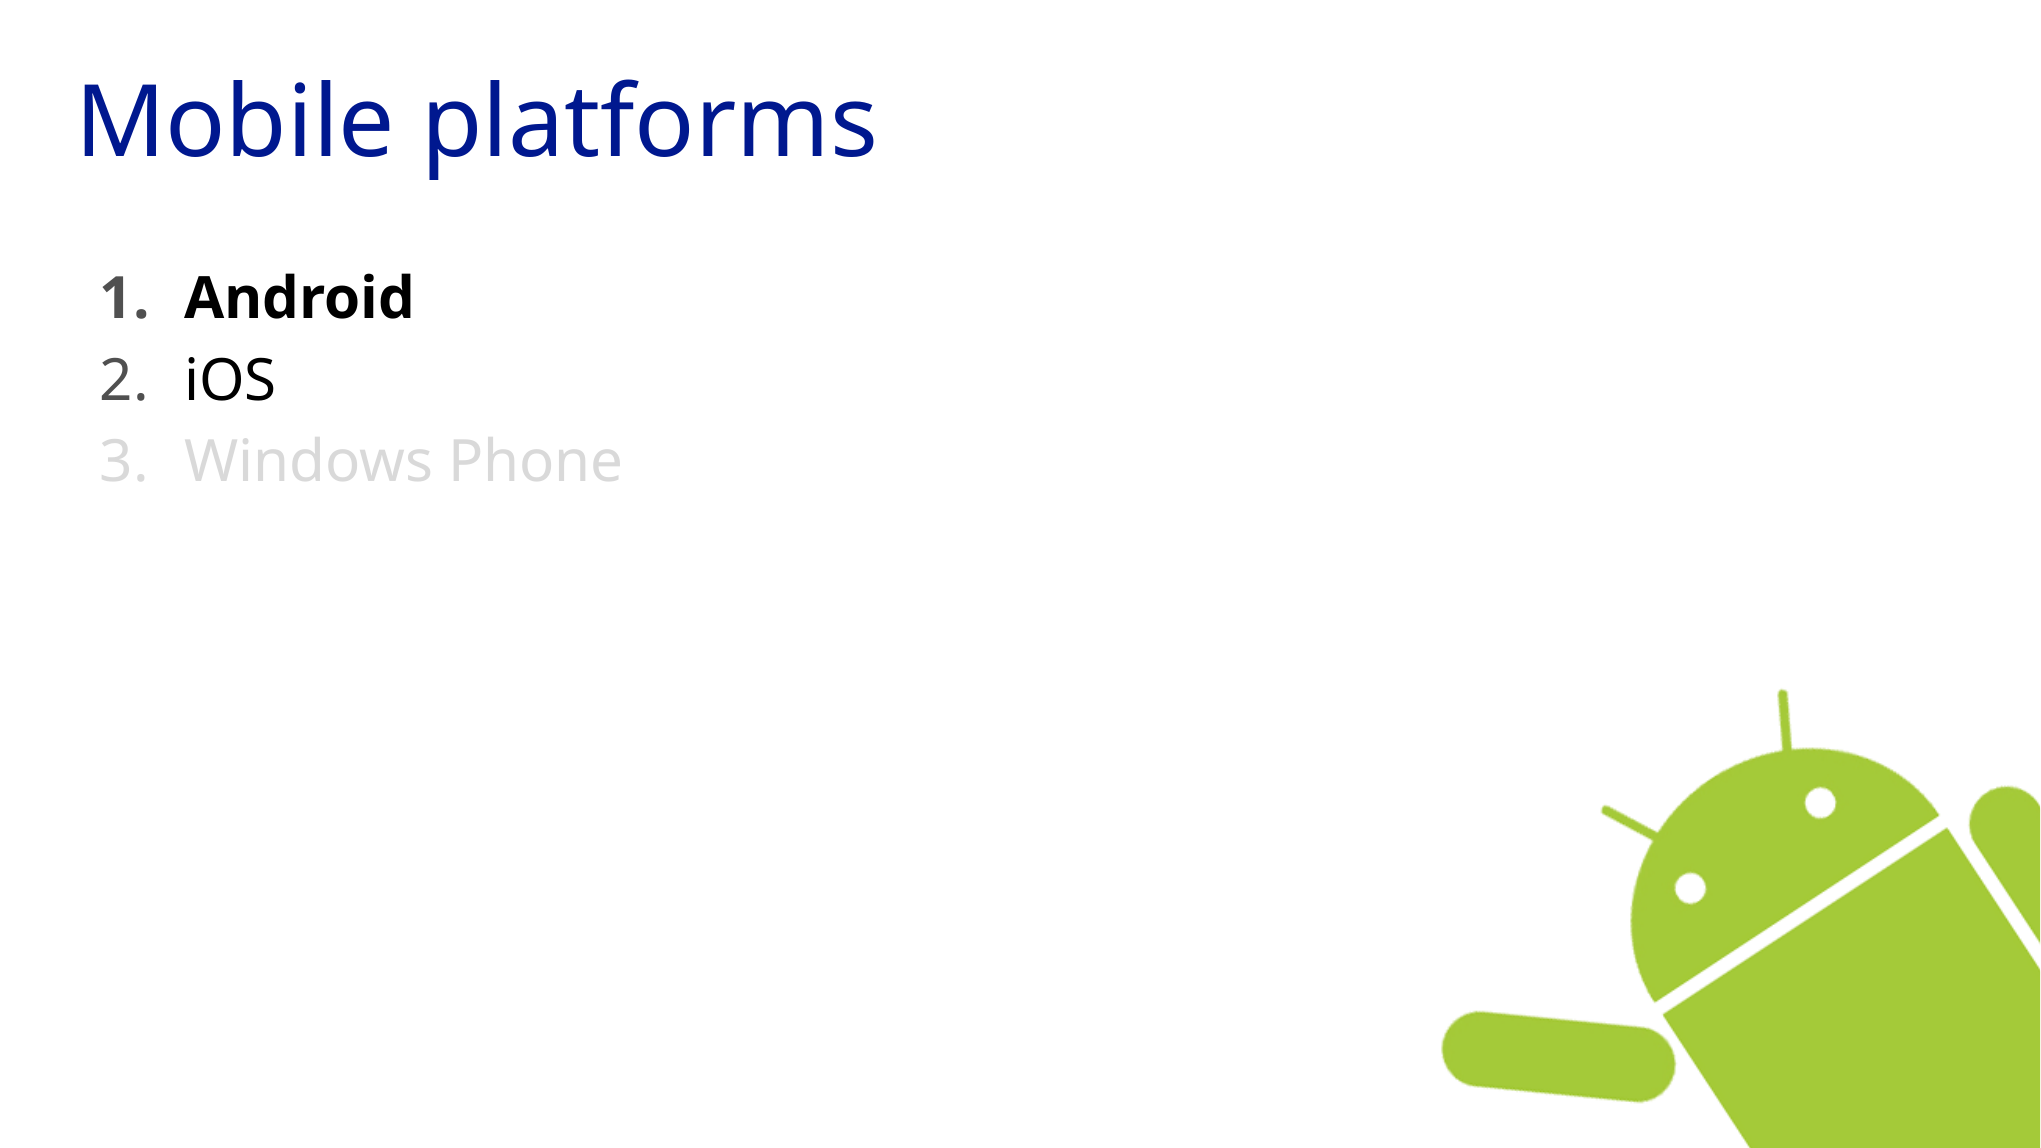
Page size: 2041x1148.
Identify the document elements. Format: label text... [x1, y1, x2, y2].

picture [1440, 679, 2041, 1148]
list Android iOS Windows Phone [70, 236, 845, 1099]
title Mobile platforms [45, 48, 1996, 199]
